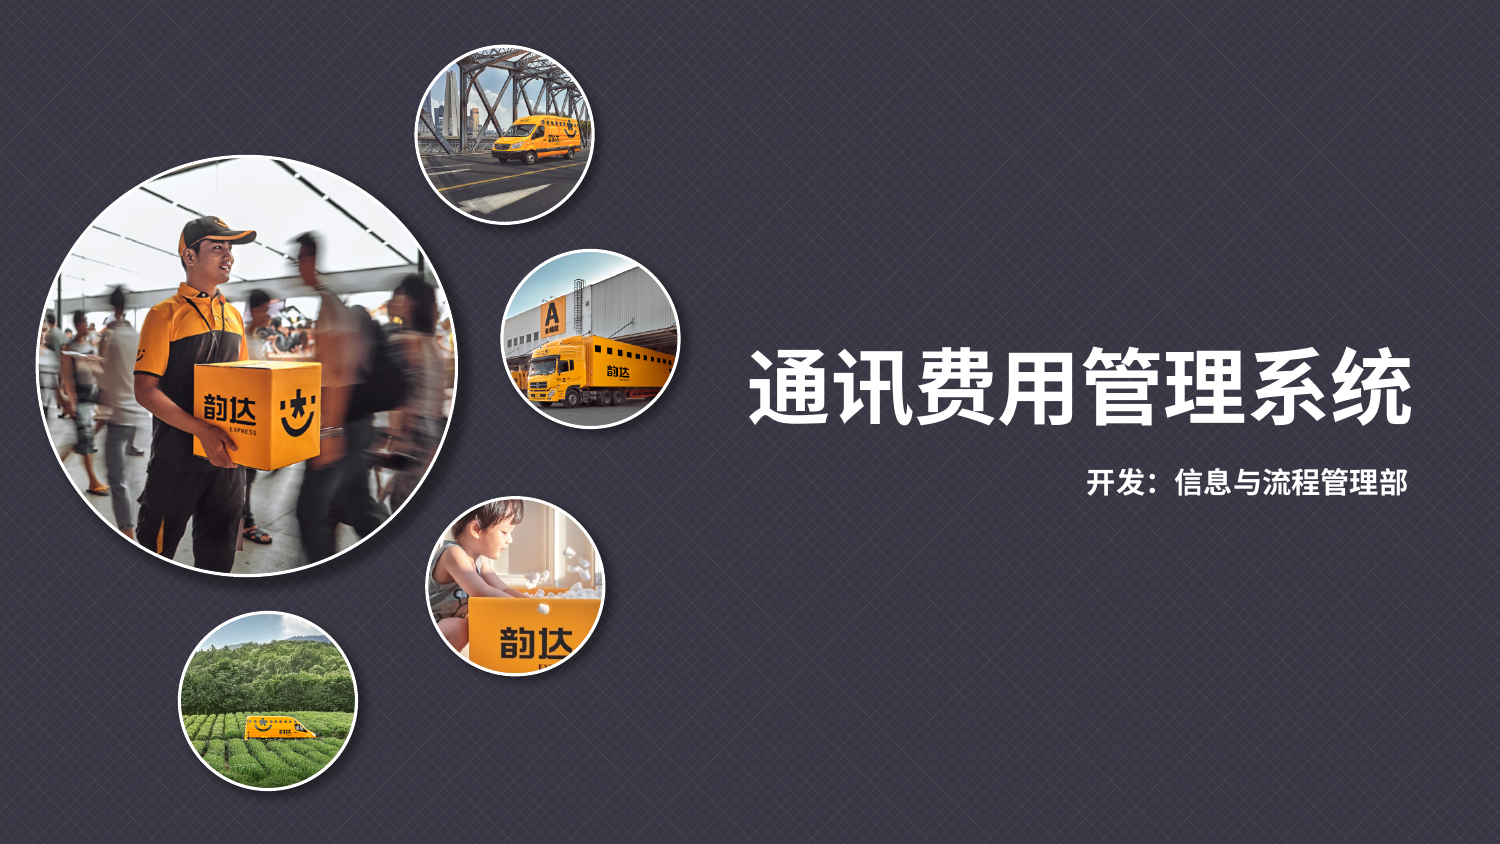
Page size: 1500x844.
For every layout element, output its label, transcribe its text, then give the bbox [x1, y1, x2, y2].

picture [181, 614, 354, 787]
list 开发：信息与流程管理部 [1045, 457, 1424, 505]
picture [429, 500, 602, 673]
list 通讯费用管理系统 [679, 327, 1483, 446]
picture [39, 158, 454, 574]
picture [504, 252, 677, 425]
picture [418, 48, 591, 221]
